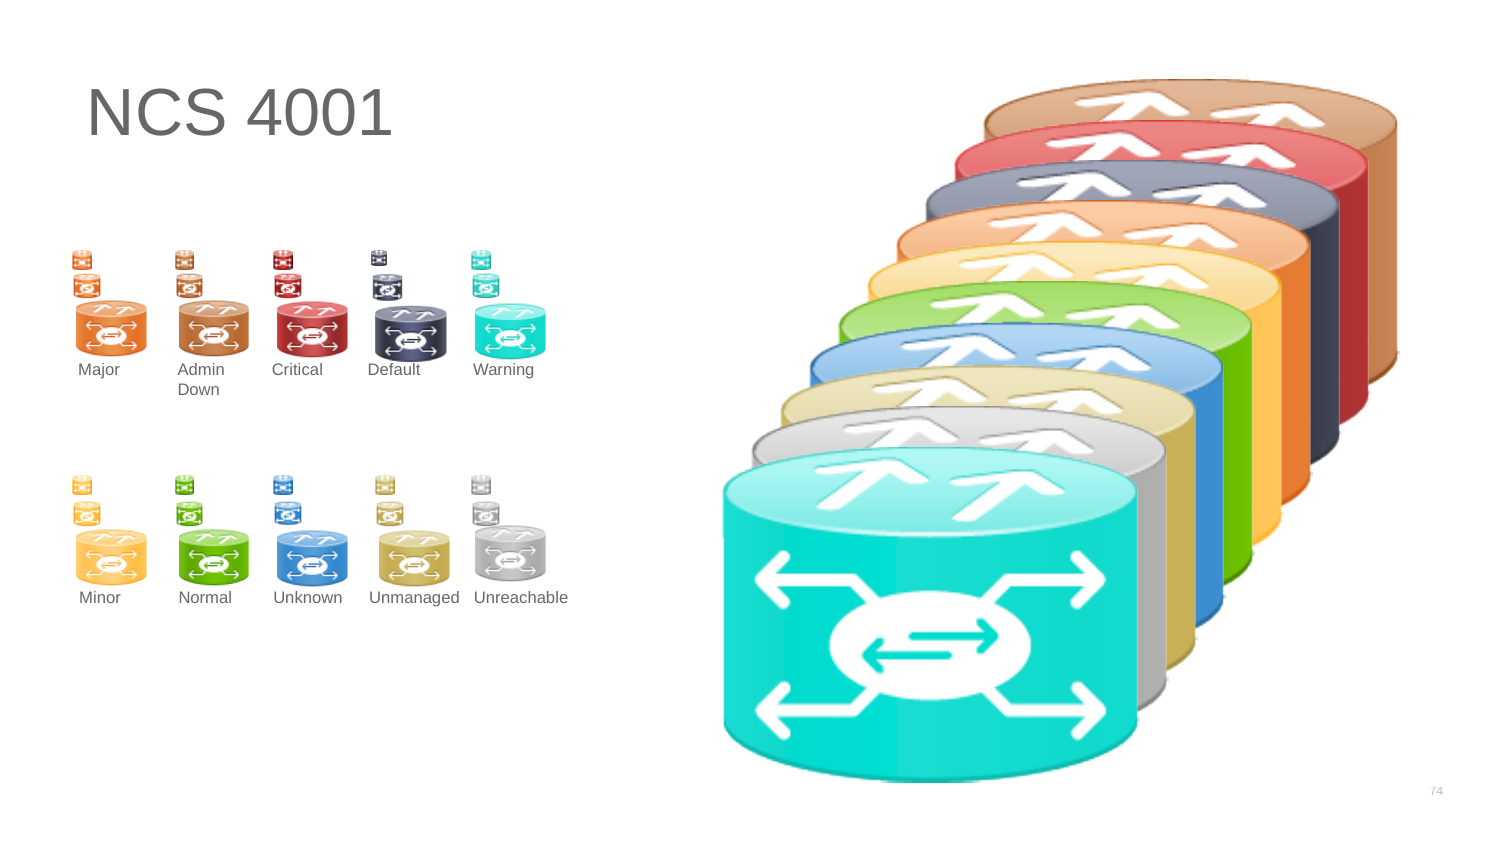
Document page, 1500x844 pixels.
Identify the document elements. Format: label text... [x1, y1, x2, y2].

picture [71, 249, 153, 370]
picture [71, 497, 153, 599]
picture [272, 474, 293, 496]
title NCS 4001 [71, 55, 1441, 176]
picture [470, 497, 551, 595]
picture [173, 474, 195, 495]
picture [374, 497, 455, 599]
picture [173, 497, 255, 599]
picture [470, 249, 551, 373]
picture [272, 249, 353, 371]
picture [470, 474, 491, 495]
picture [374, 474, 395, 495]
picture [369, 270, 453, 376]
picture [369, 249, 387, 267]
picture [722, 79, 1400, 783]
picture [71, 474, 93, 495]
picture [173, 249, 255, 370]
picture [272, 498, 353, 599]
